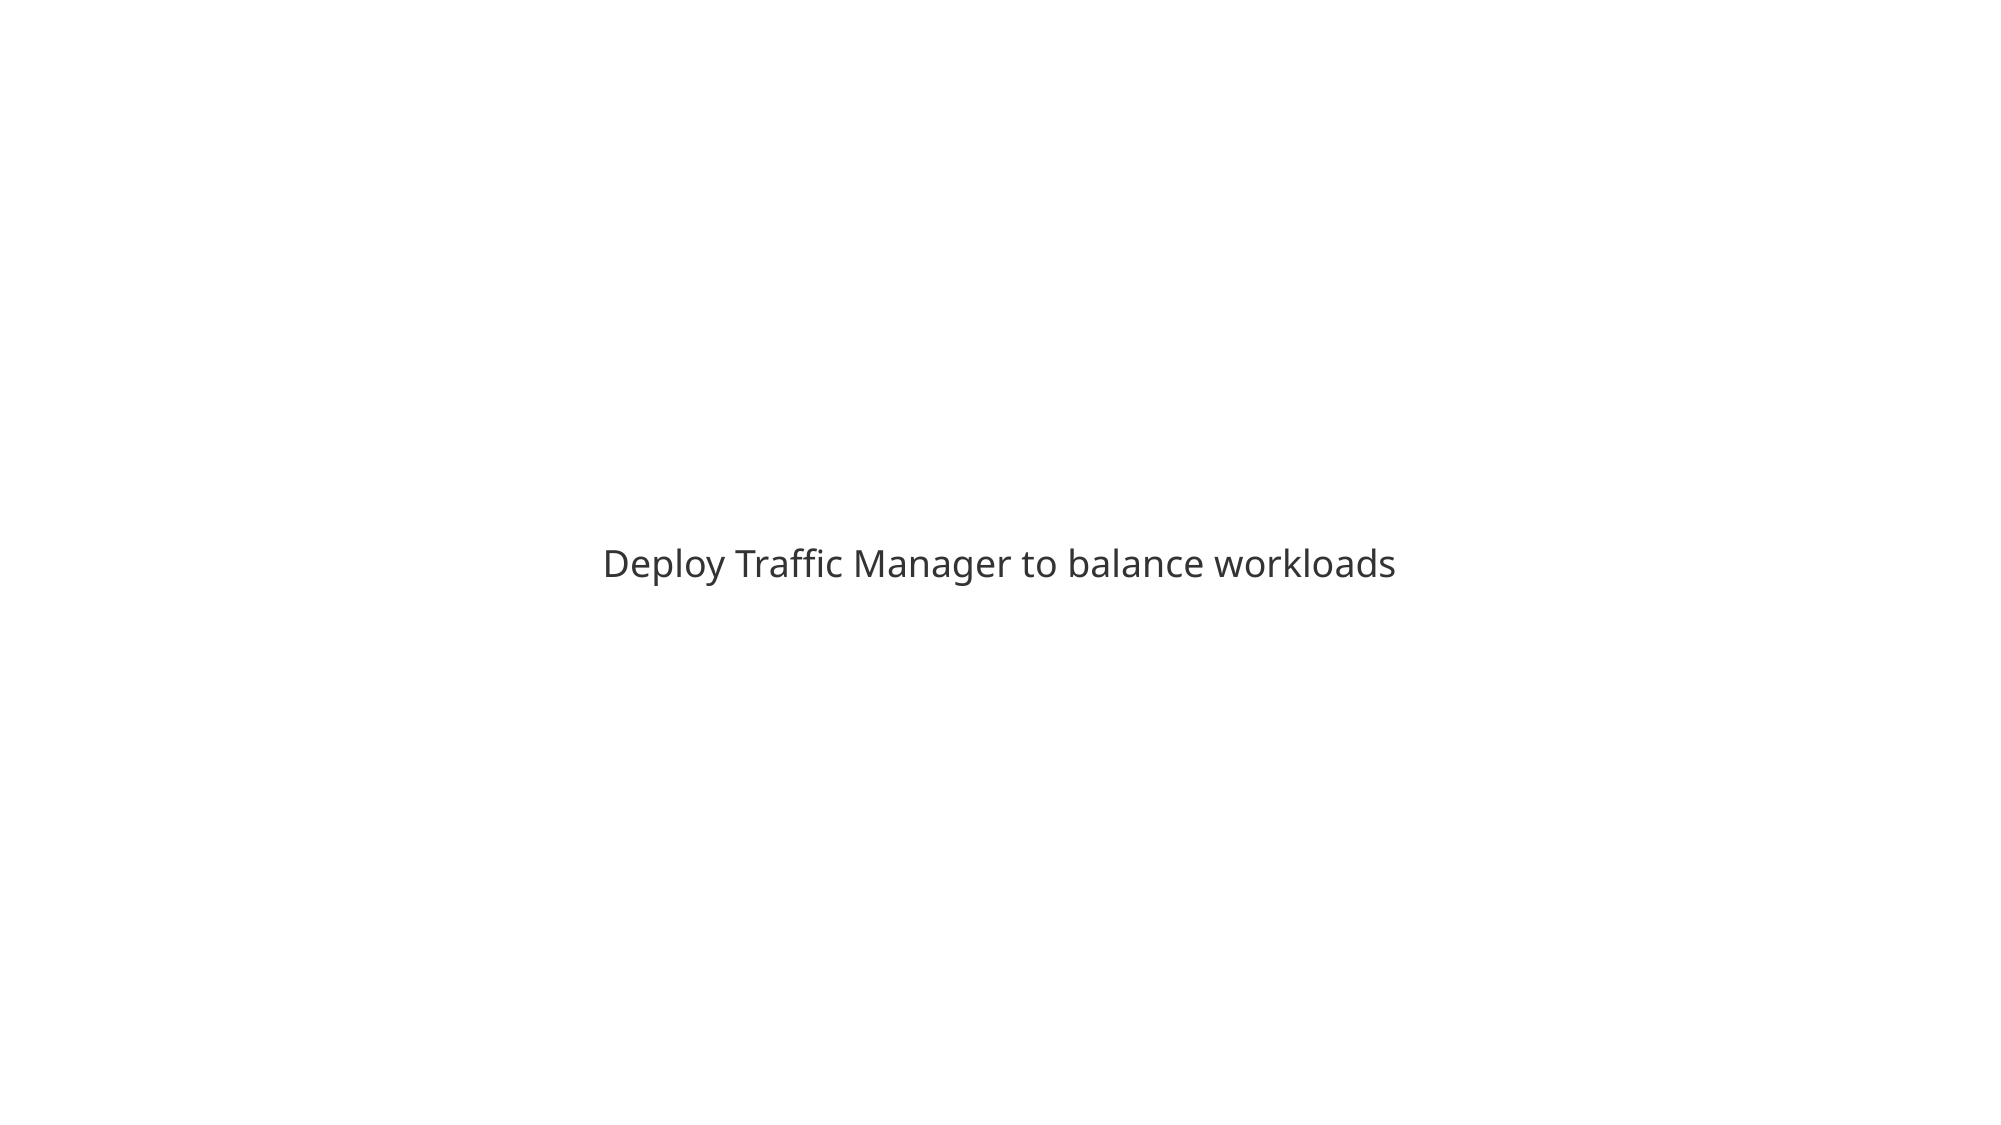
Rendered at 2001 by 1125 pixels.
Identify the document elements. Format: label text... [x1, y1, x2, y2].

text_box Deploy Traffic Manager to balance workloads [411, 532, 1589, 592]
